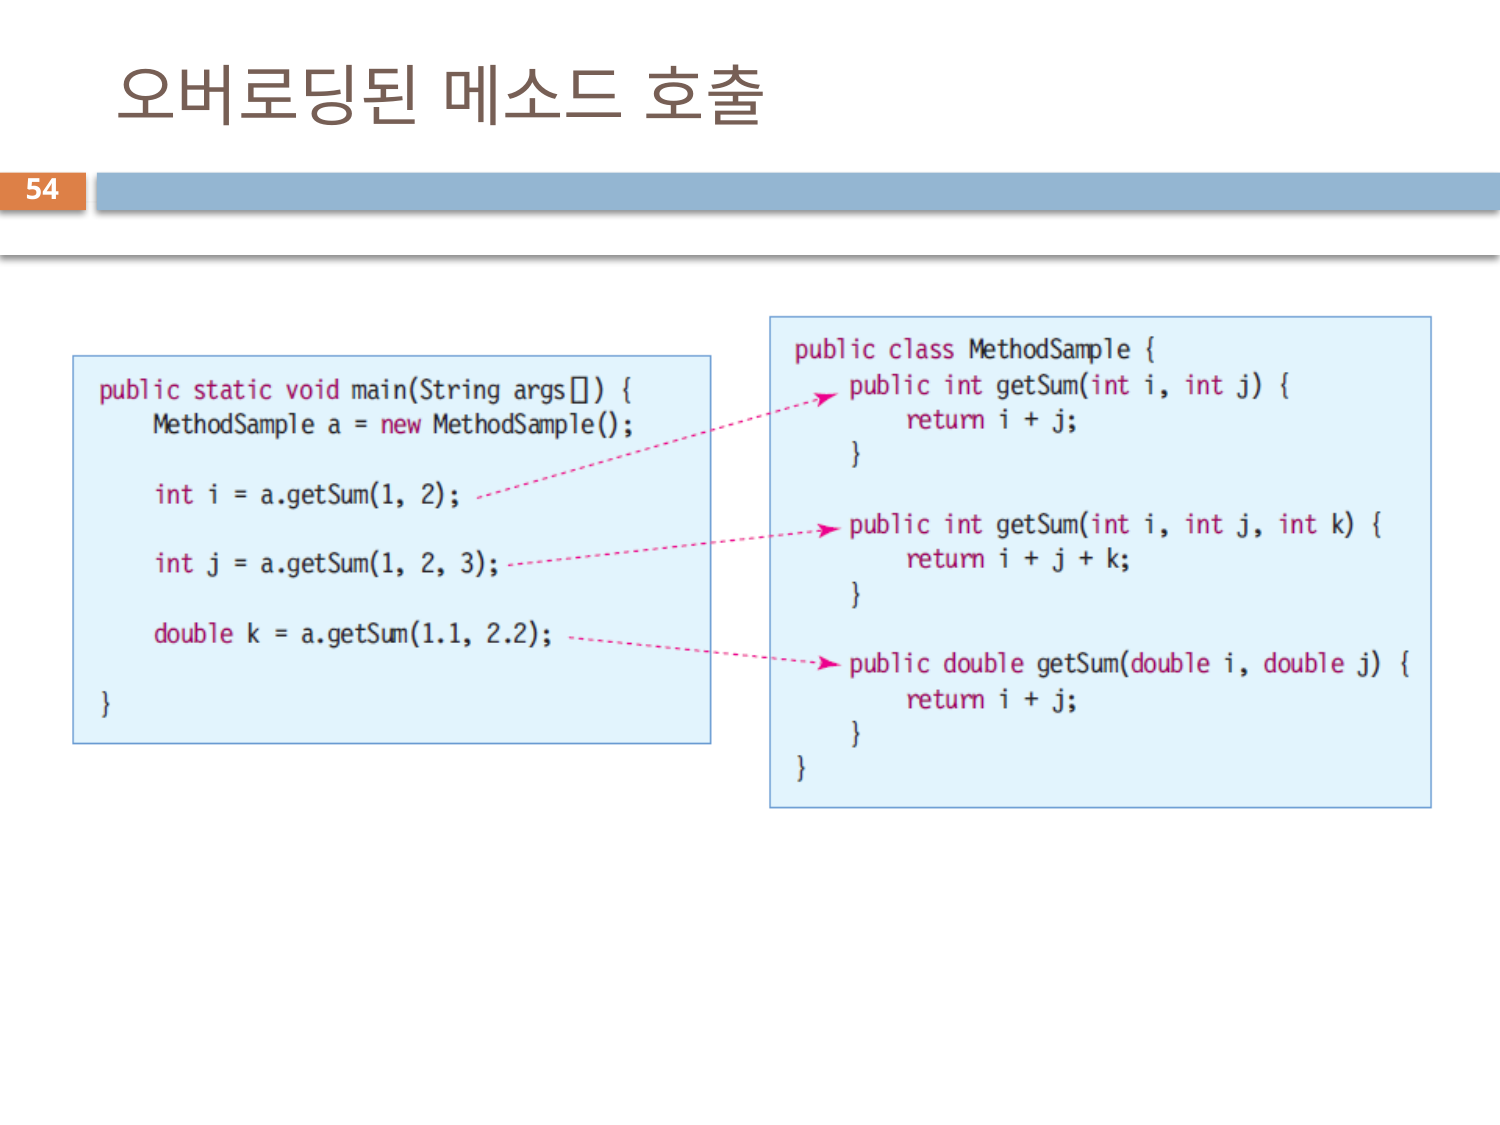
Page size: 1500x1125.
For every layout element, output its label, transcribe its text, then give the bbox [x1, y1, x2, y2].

slide_number 54 [0, 170, 87, 211]
title 오버로딩된 메소드 호출 [100, 37, 1438, 149]
picture [45, 295, 1455, 830]
